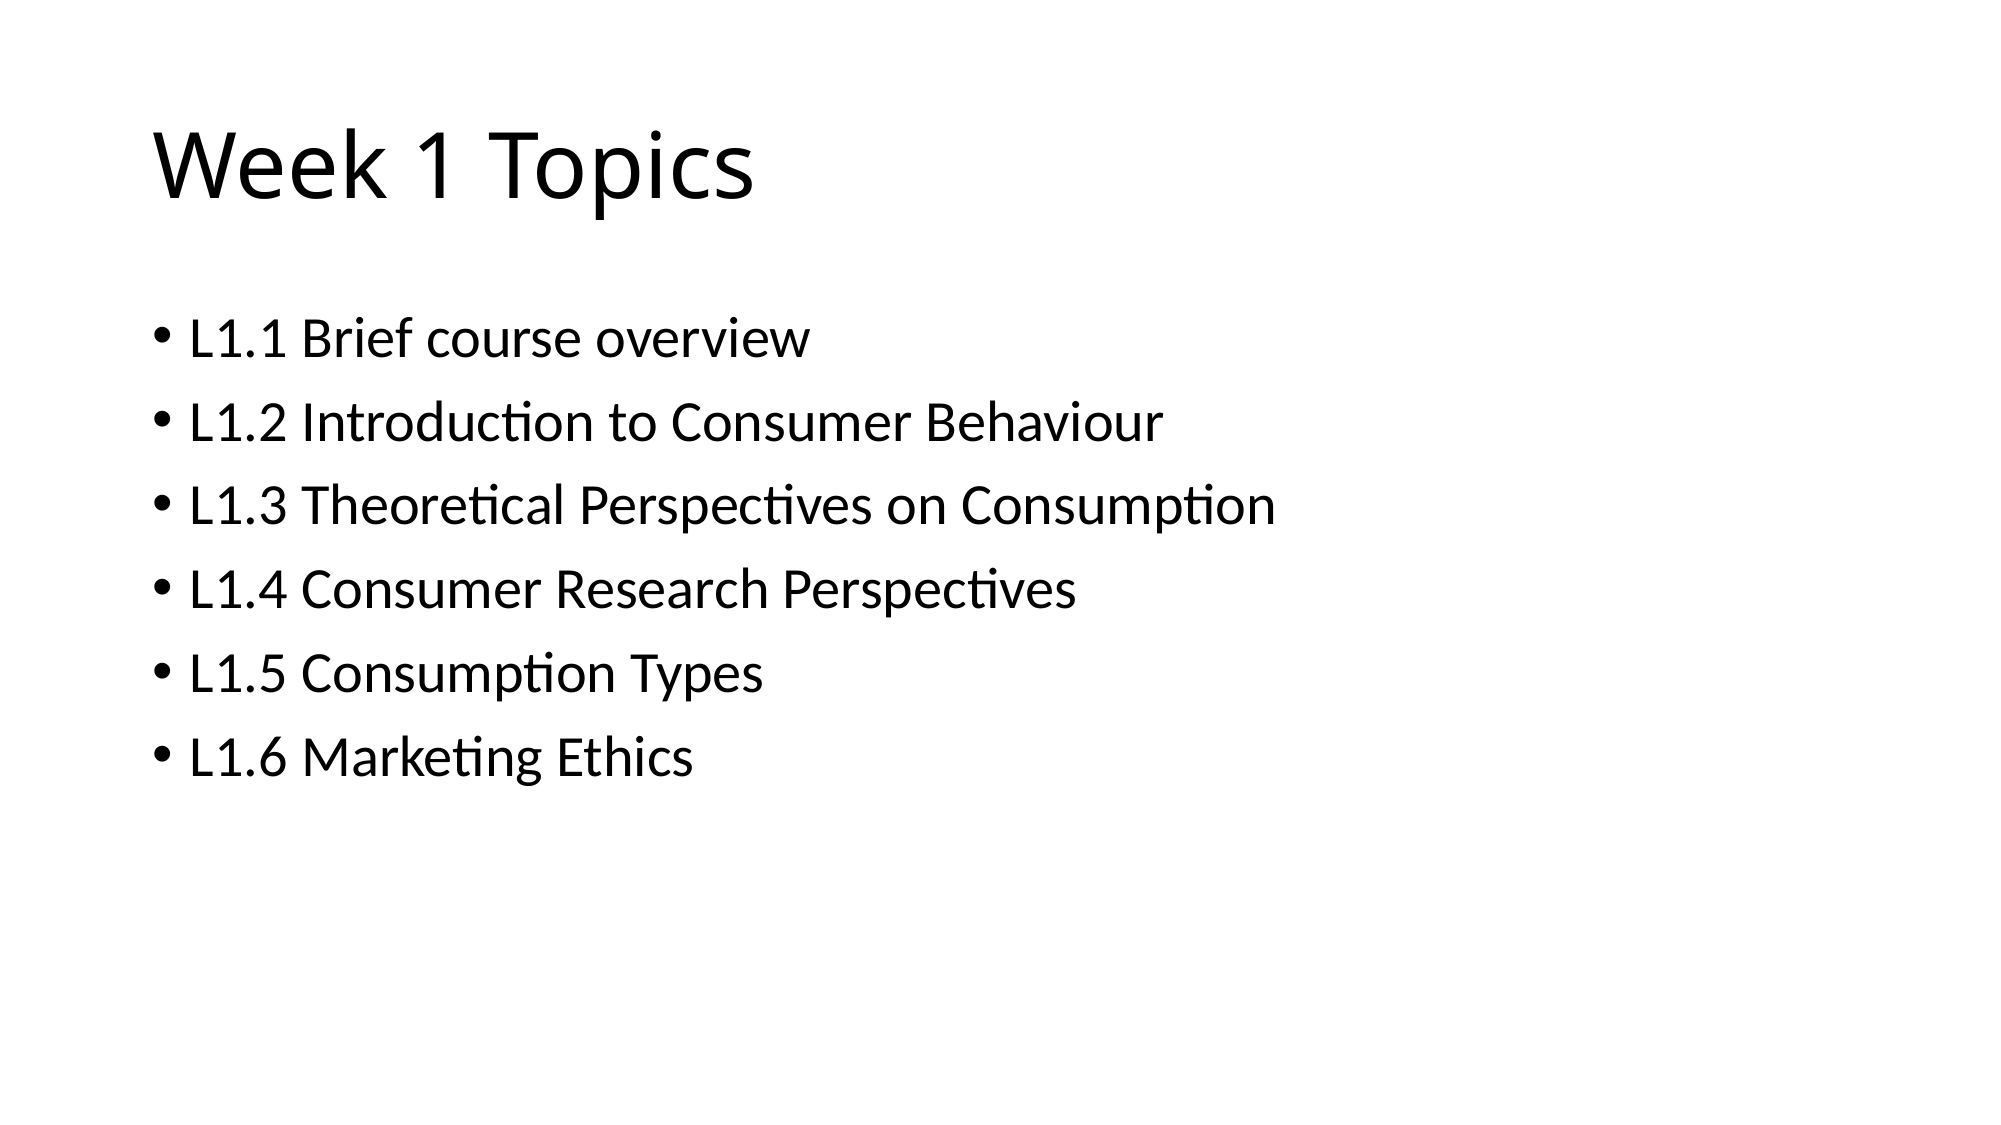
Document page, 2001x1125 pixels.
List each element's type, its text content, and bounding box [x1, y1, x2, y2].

title Week 1 Topics [137, 59, 1863, 278]
list L1.1 Brief course overview L1.2 Introduction to Consumer Behaviour L1.3 Theoretical Perspectives on Consumption L1.4 Consumer Research Perspectives L1.5 Consumption Types L1.6 Marketing Ethics [137, 299, 1863, 1014]
